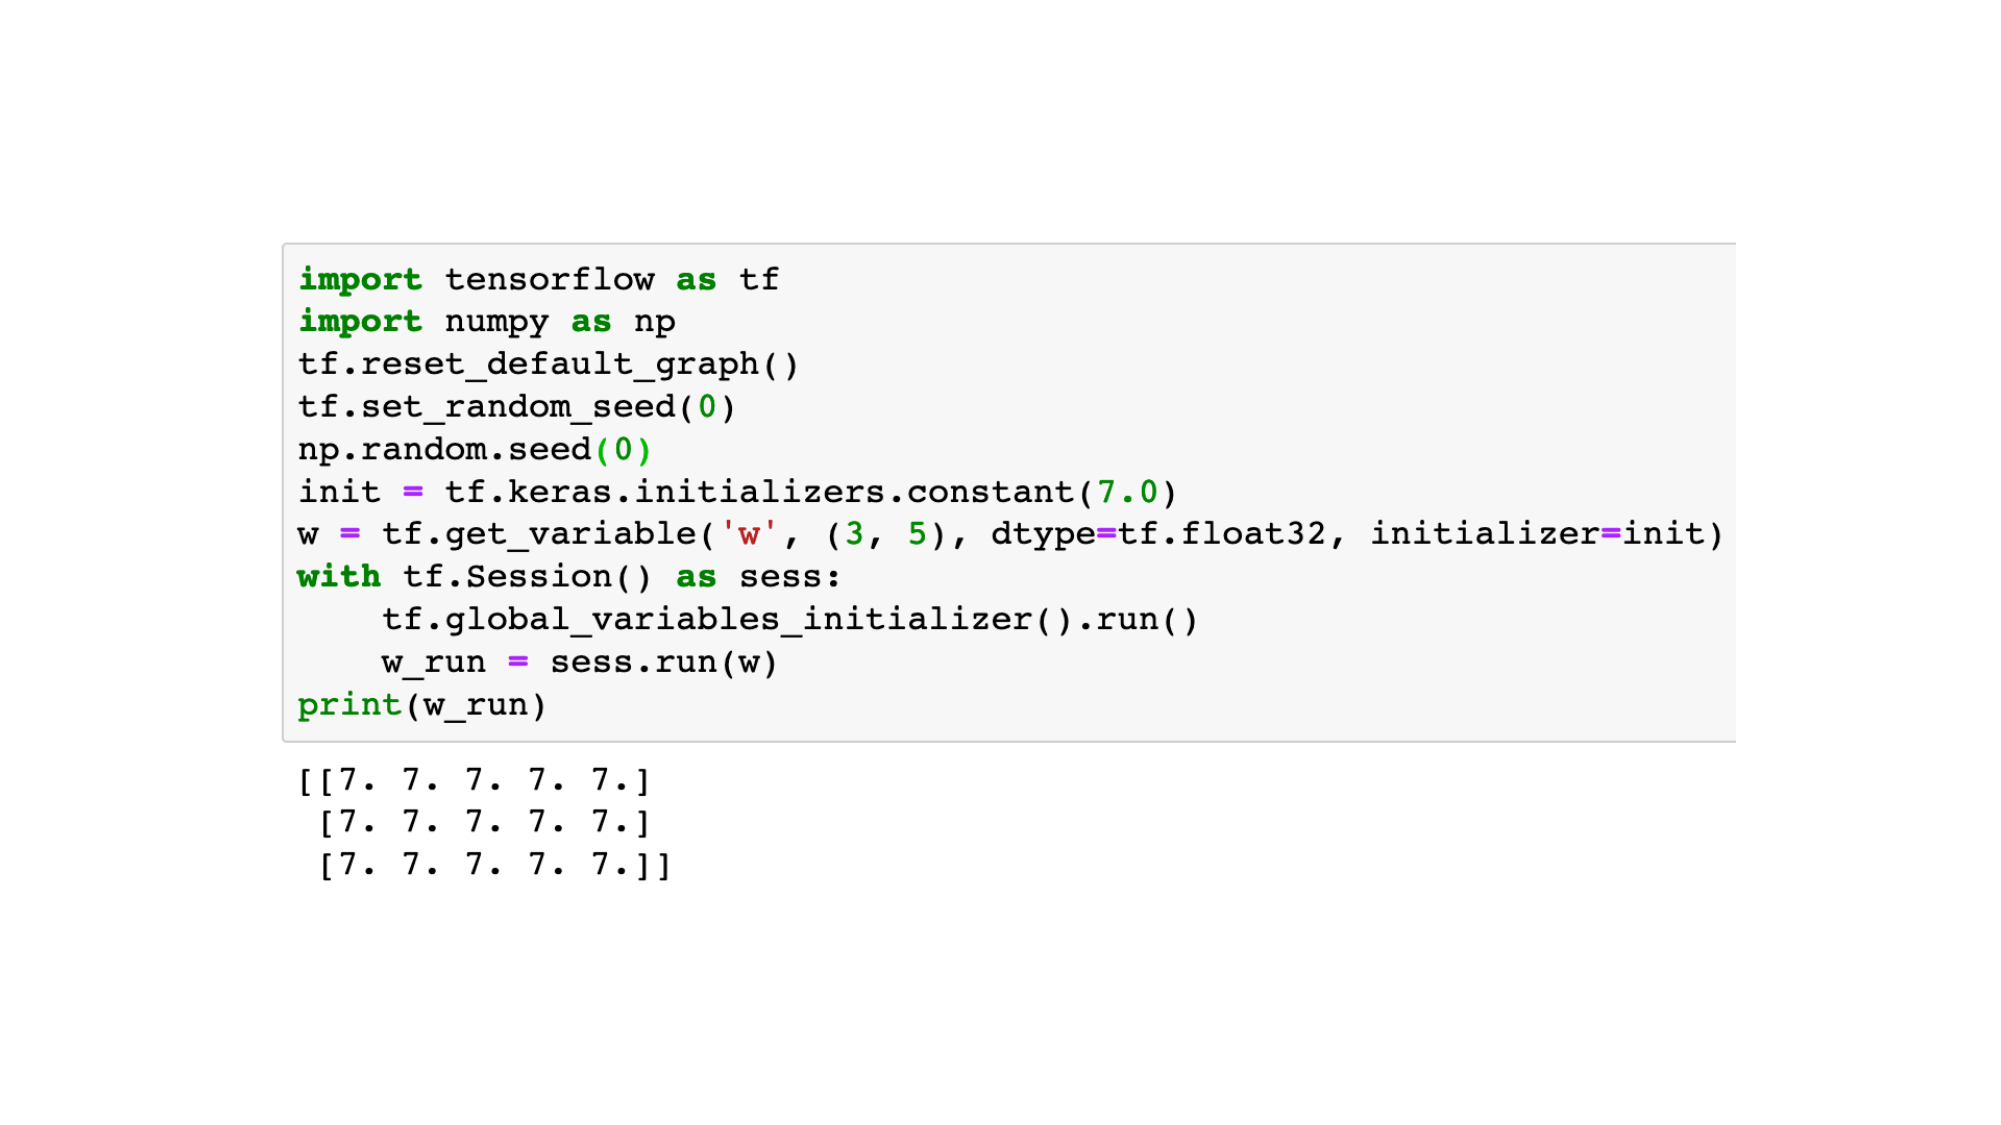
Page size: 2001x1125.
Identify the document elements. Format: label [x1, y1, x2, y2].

picture [264, 228, 1736, 897]
